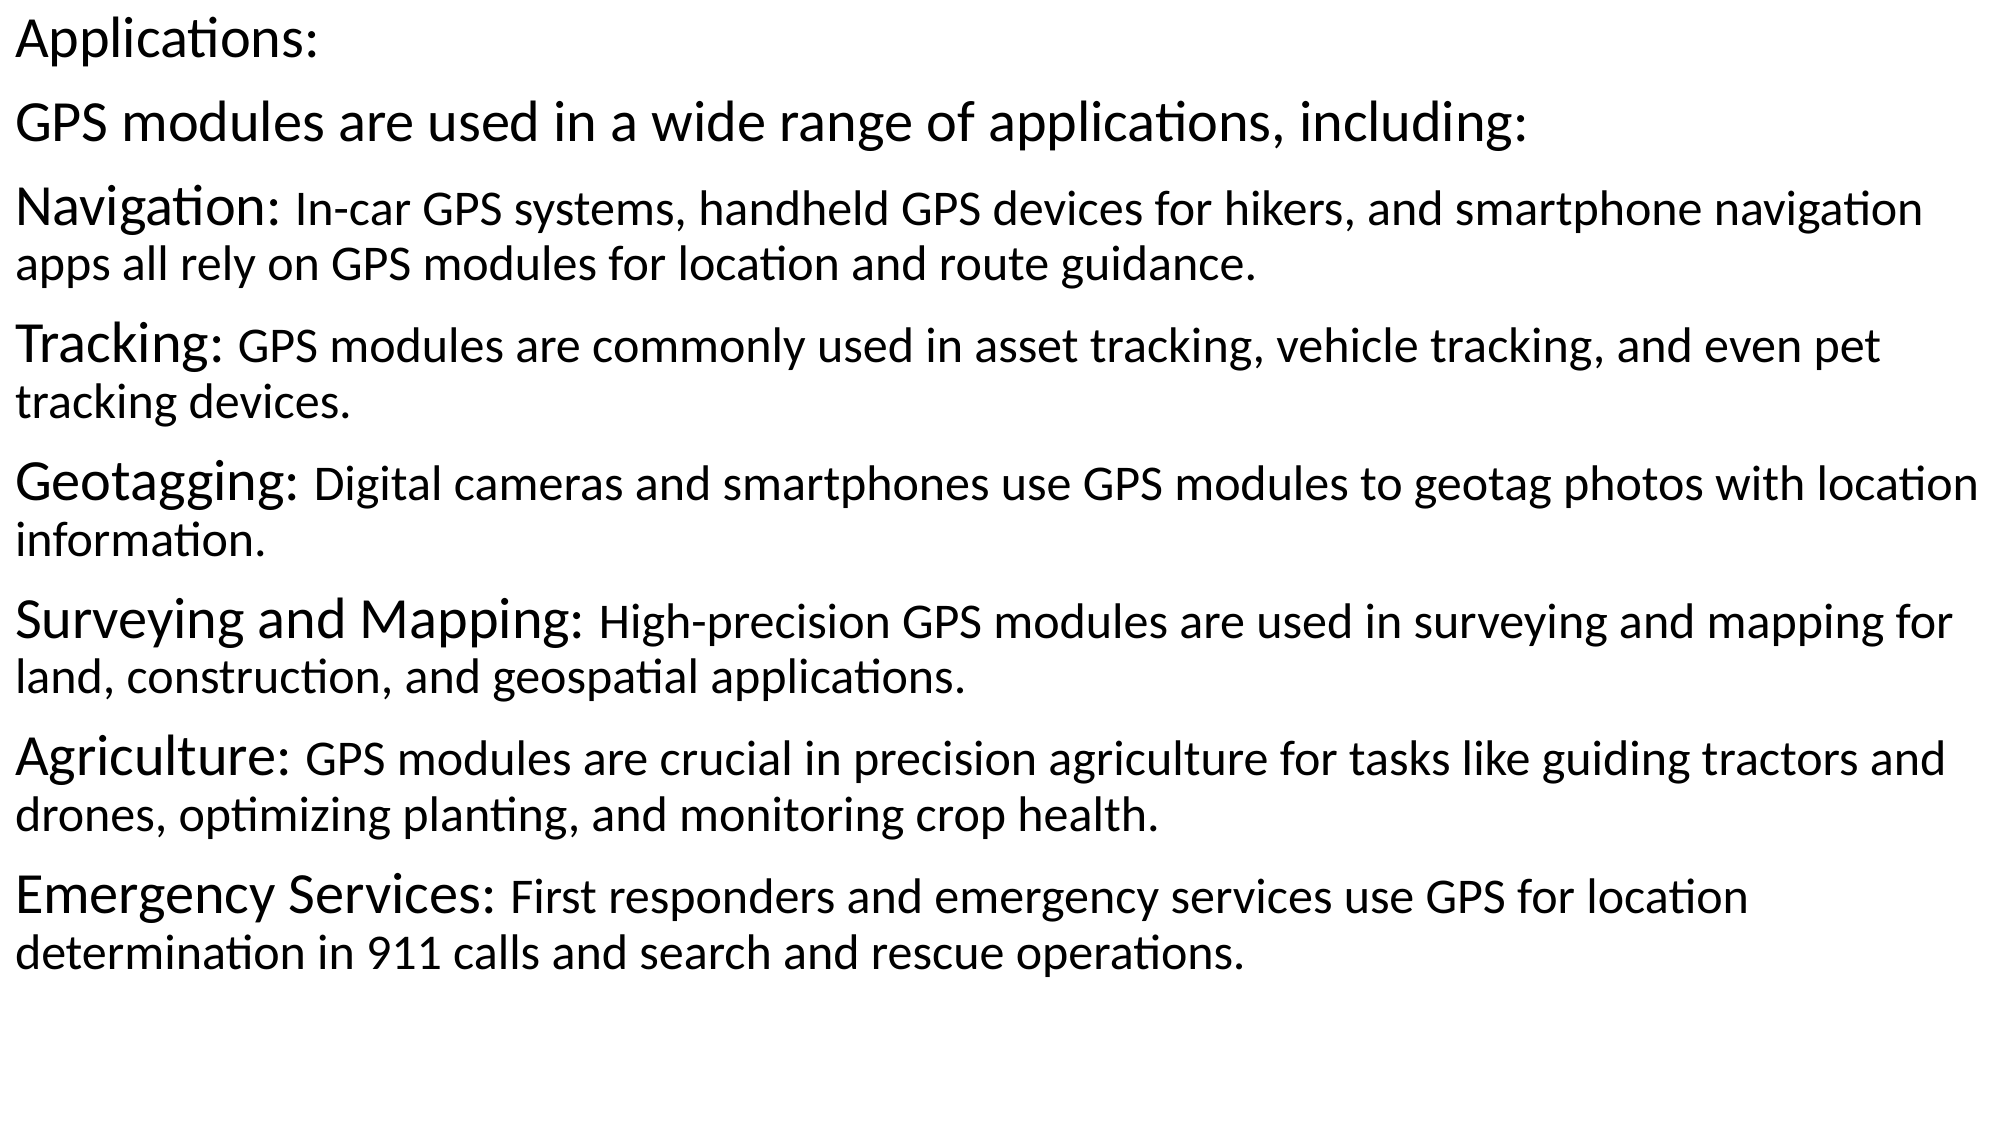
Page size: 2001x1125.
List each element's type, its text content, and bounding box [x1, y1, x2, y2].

list Applications: GPS modules are used in a wide range of applications, including: Navigation: In-car GPS systems, handheld GPS devices for hikers, and smartphone navigation apps all rely on GPS modules for location and route guidance. Tracking: GPS modules are commonly used in asset tracking, vehicle tracking, and even pet tracking devices. Geotagging: Digital cameras and smartphones use GPS modules to geotag photos with location information. Surveying and Mapping: High-precision GPS modules are used in surveying and mapping for land, construction, and geospatial applications. Agriculture: GPS modules are crucial in precision agriculture for tasks like guiding tractors and drones, optimizing planting, and monitoring crop health. Emergency Services: First responders and emergency services use GPS for location determination in 911 calls and search and rescue operations. [0, 0, 2000, 1125]
